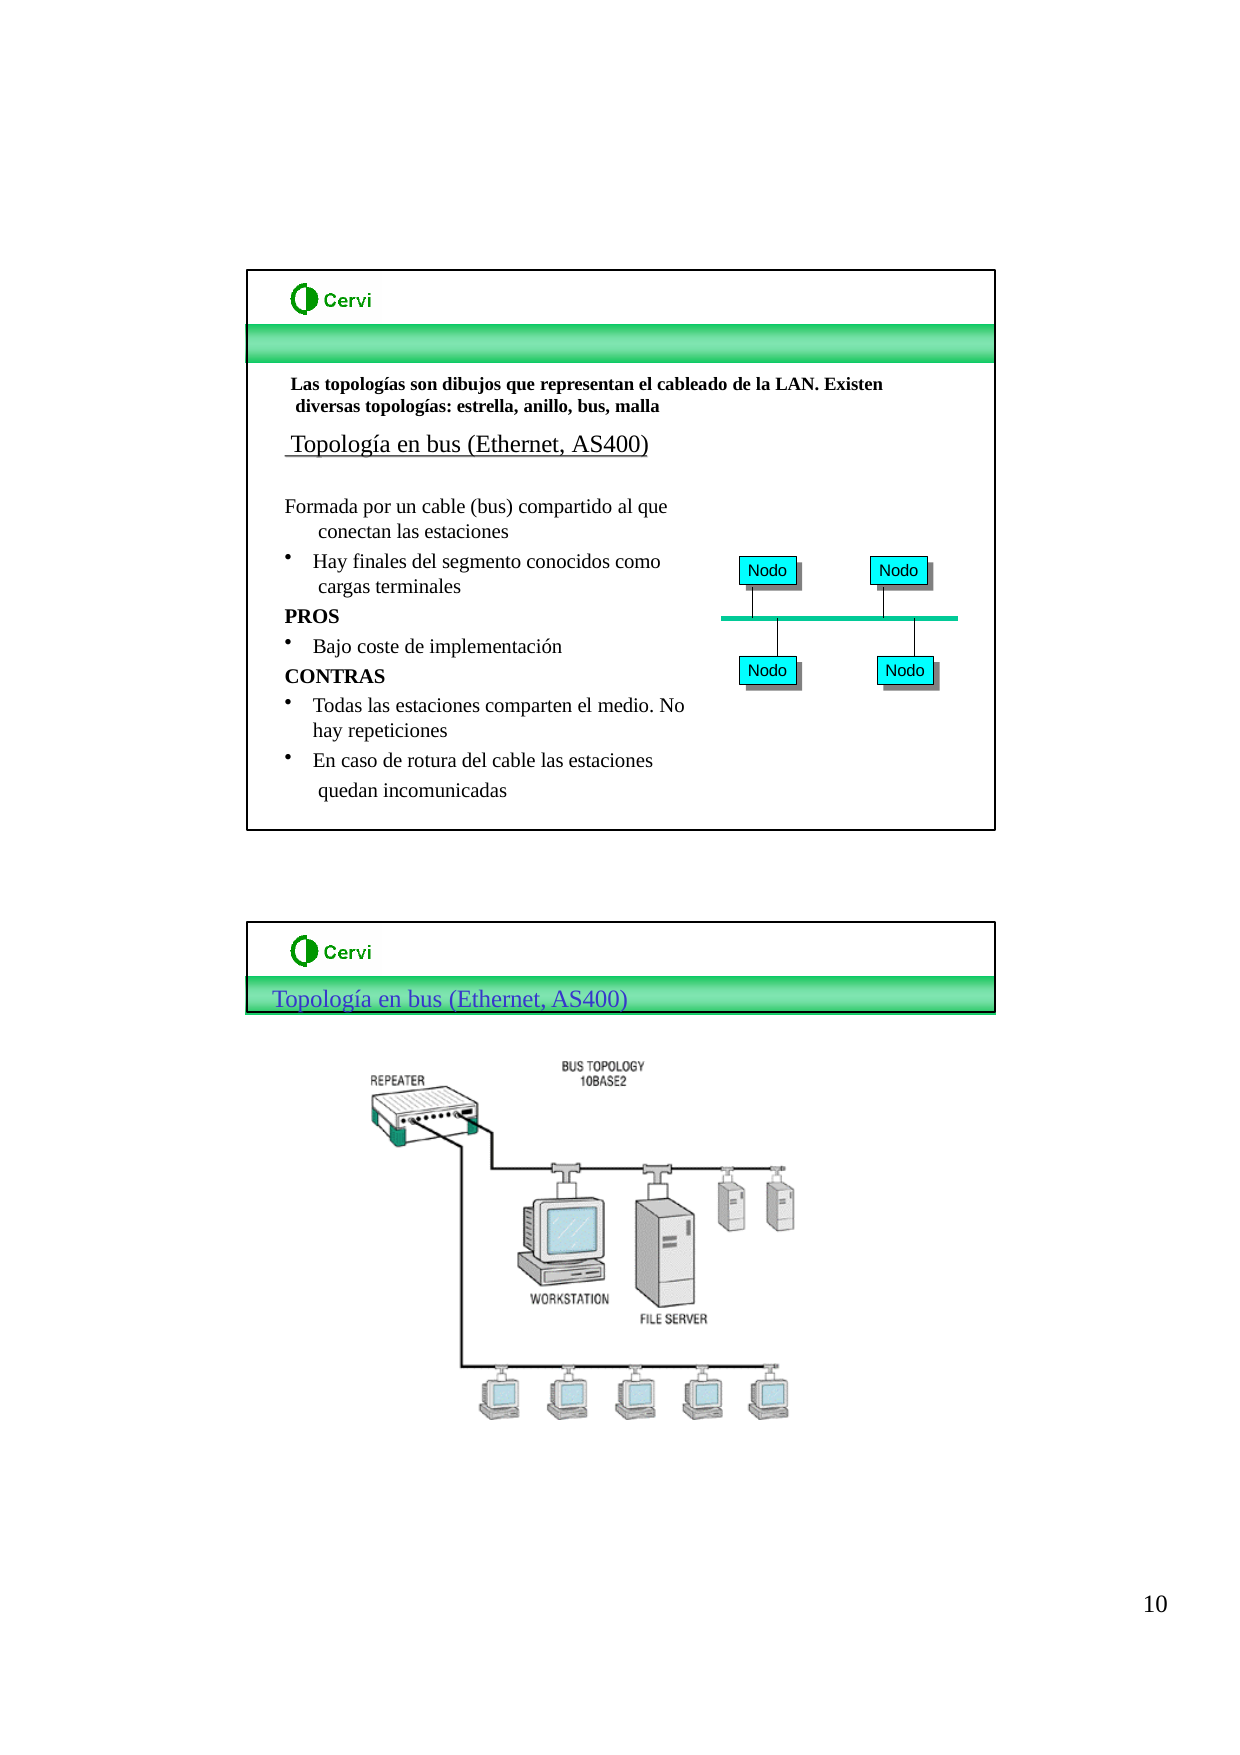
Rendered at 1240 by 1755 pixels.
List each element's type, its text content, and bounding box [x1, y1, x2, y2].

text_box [245, 268, 996, 832]
slide_number 10 [1136, 1587, 1177, 1755]
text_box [245, 920, 996, 1015]
picture [370, 1060, 795, 1420]
